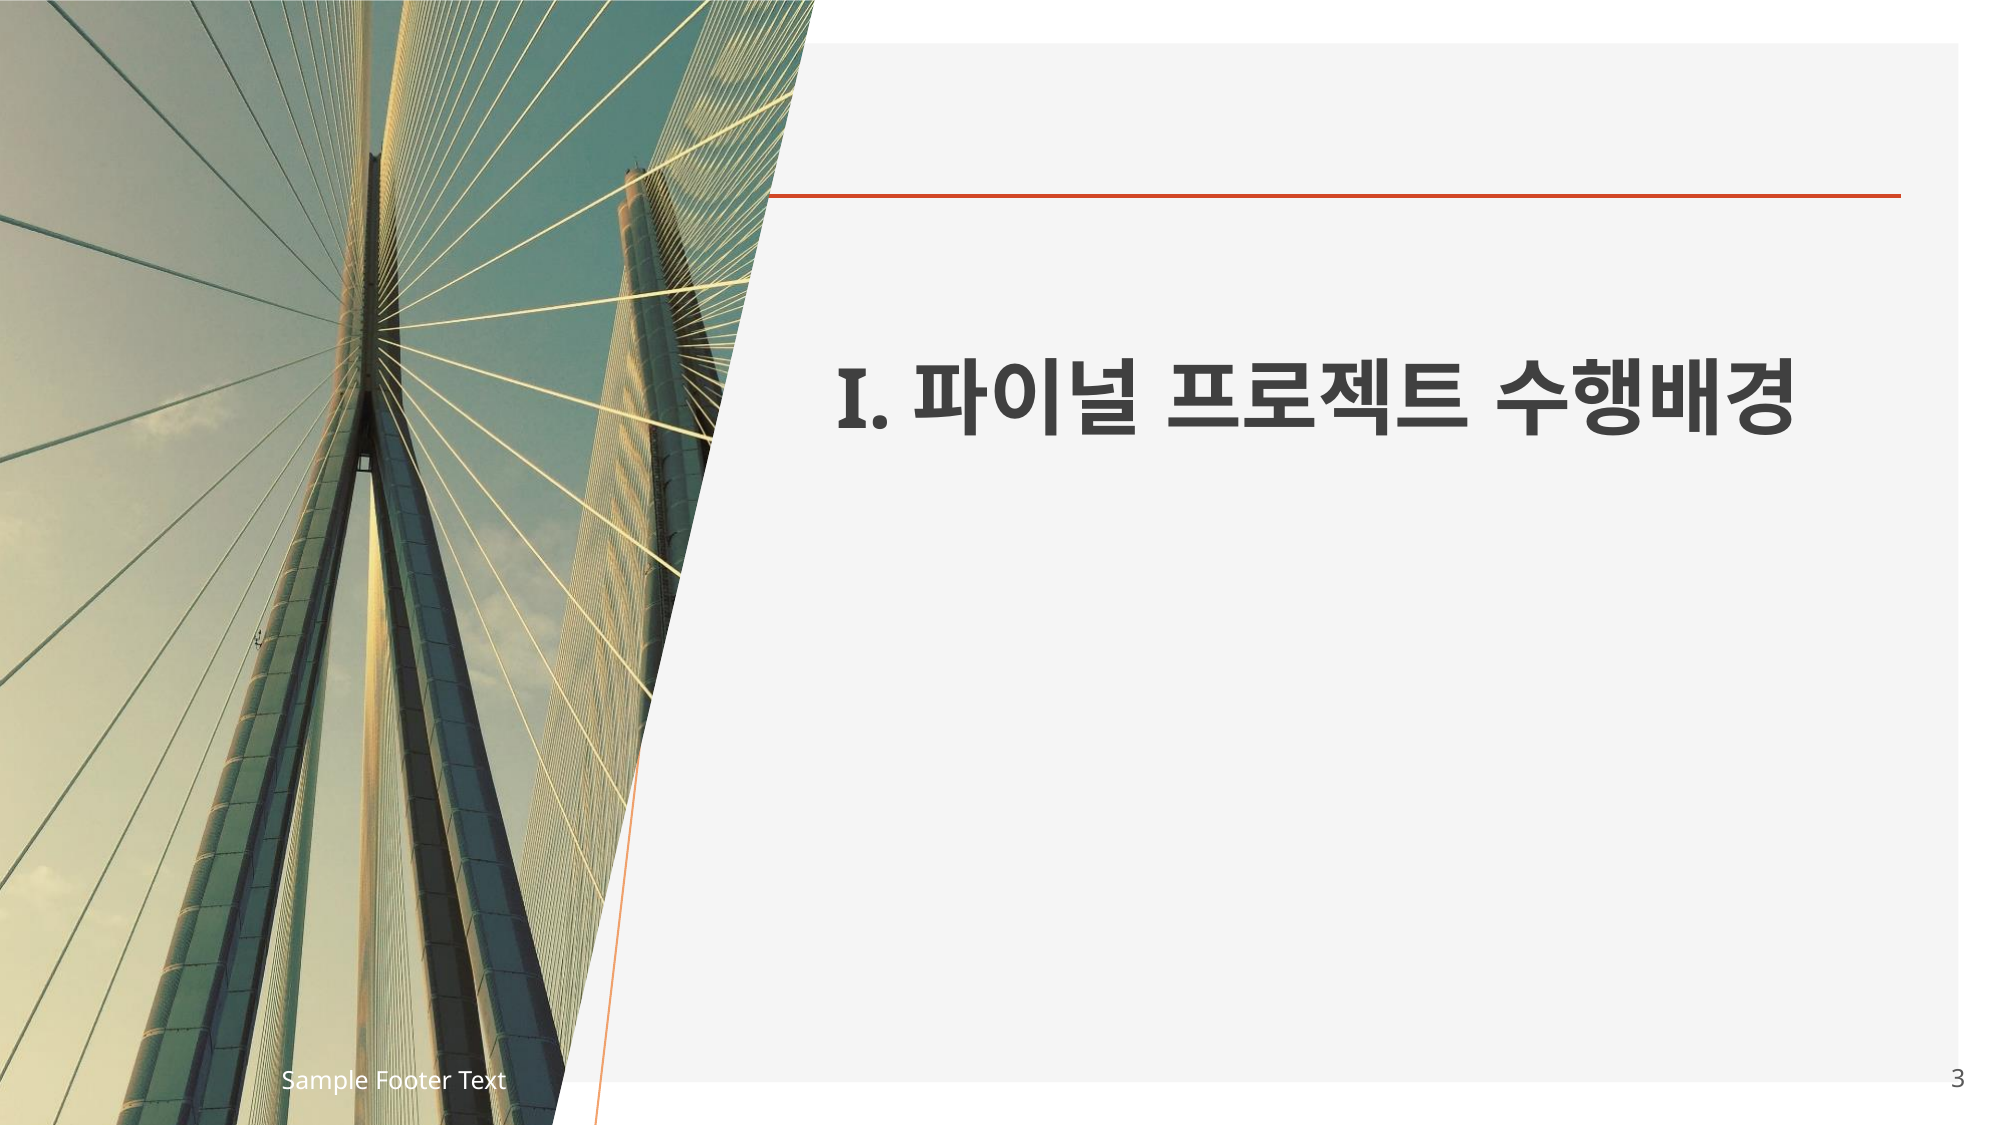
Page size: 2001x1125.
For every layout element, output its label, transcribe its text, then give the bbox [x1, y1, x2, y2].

picture [0, 0, 815, 1125]
slide_number 3 [1903, 1049, 1981, 1110]
title I.파이널 프로젝트 수행배경 [821, 225, 1898, 453]
